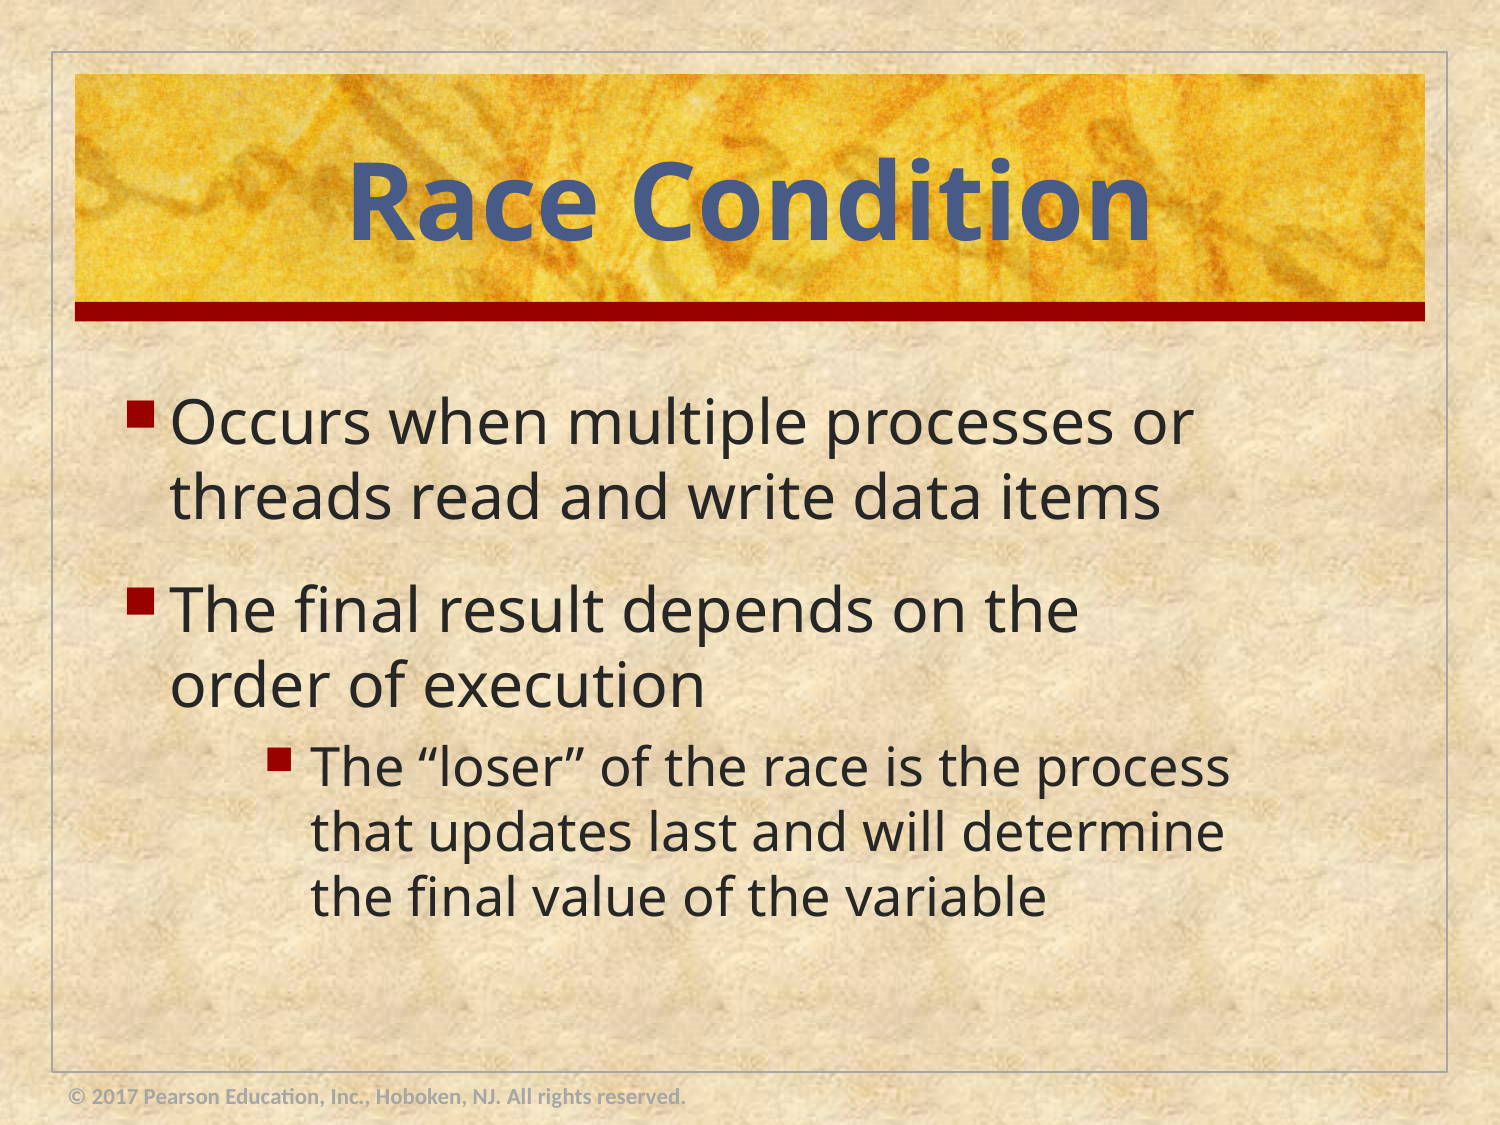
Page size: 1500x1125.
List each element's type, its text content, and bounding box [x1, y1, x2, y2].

title Race Condition [108, 74, 1392, 263]
list Occurs when multiple processes or threads read and write data items The final result depends on the order of execution The “loser” of the race is the process that updates last and will determine the final value of the variable [108, 375, 1250, 1005]
footer © 2017 Pearson Education, Inc., Hoboken, NJ. All rights reserved. [52, 1065, 1025, 1125]
picture [53, 53, 1446, 1071]
picture [0, 0, 1500, 1125]
